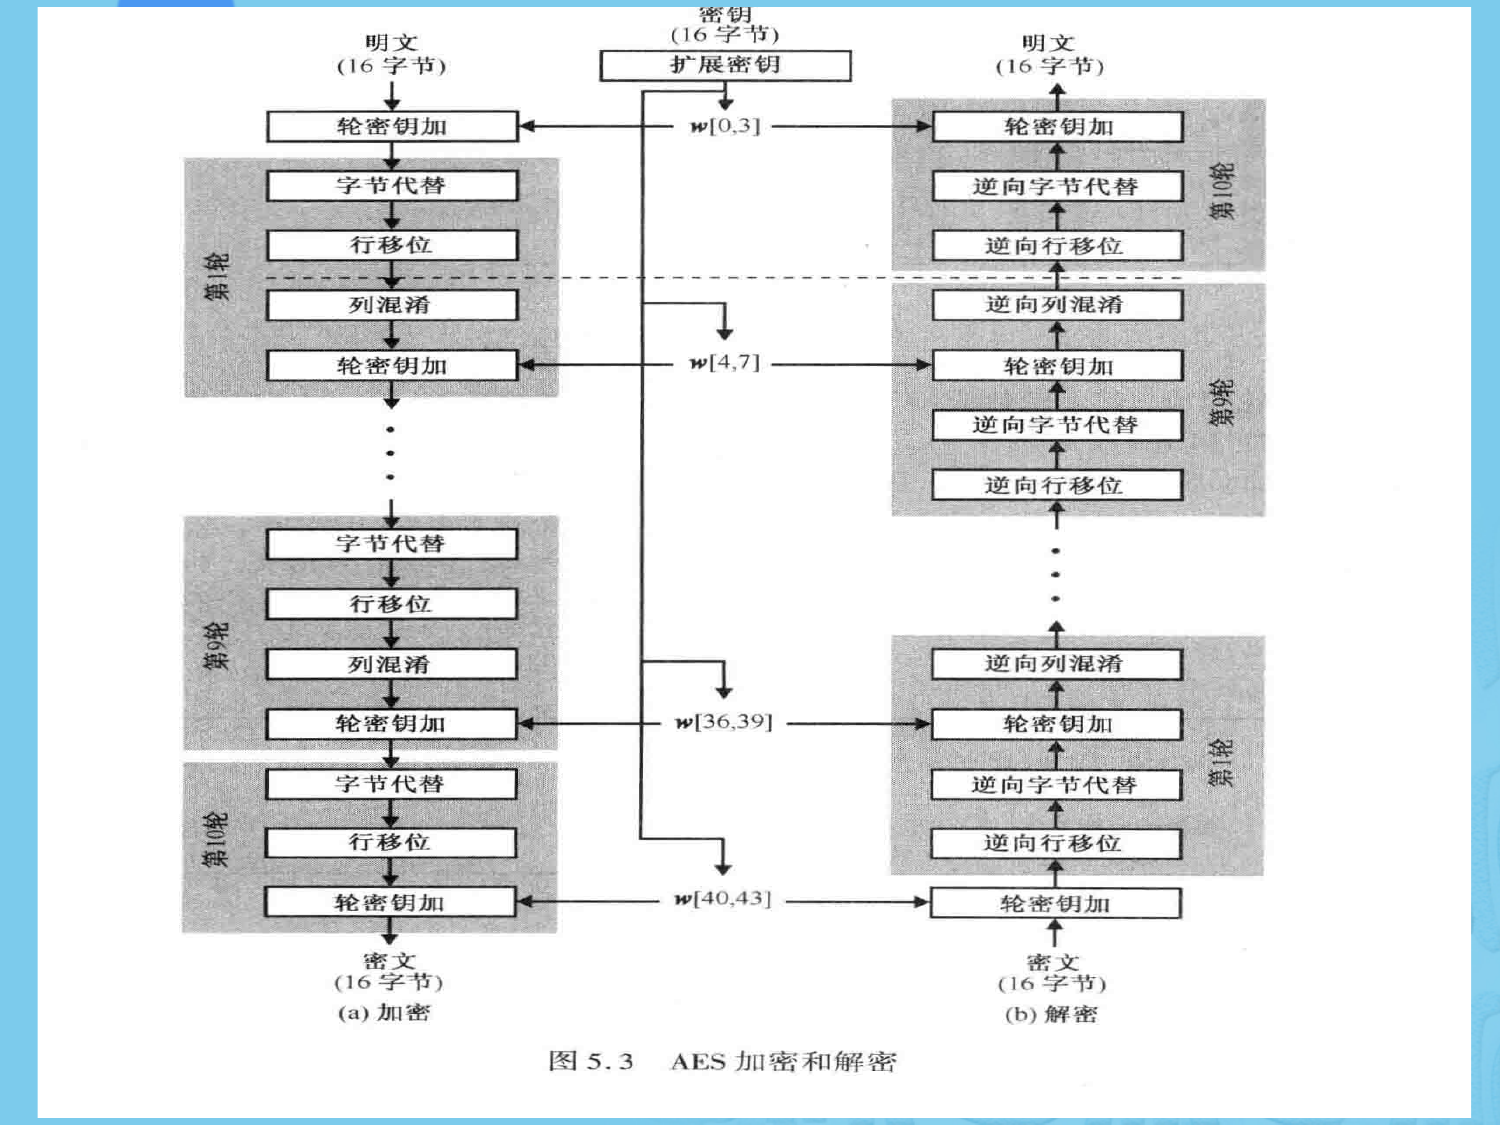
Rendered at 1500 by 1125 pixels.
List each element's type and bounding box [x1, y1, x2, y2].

picture [0, 0, 1500, 1125]
list [37, 6, 1472, 1119]
